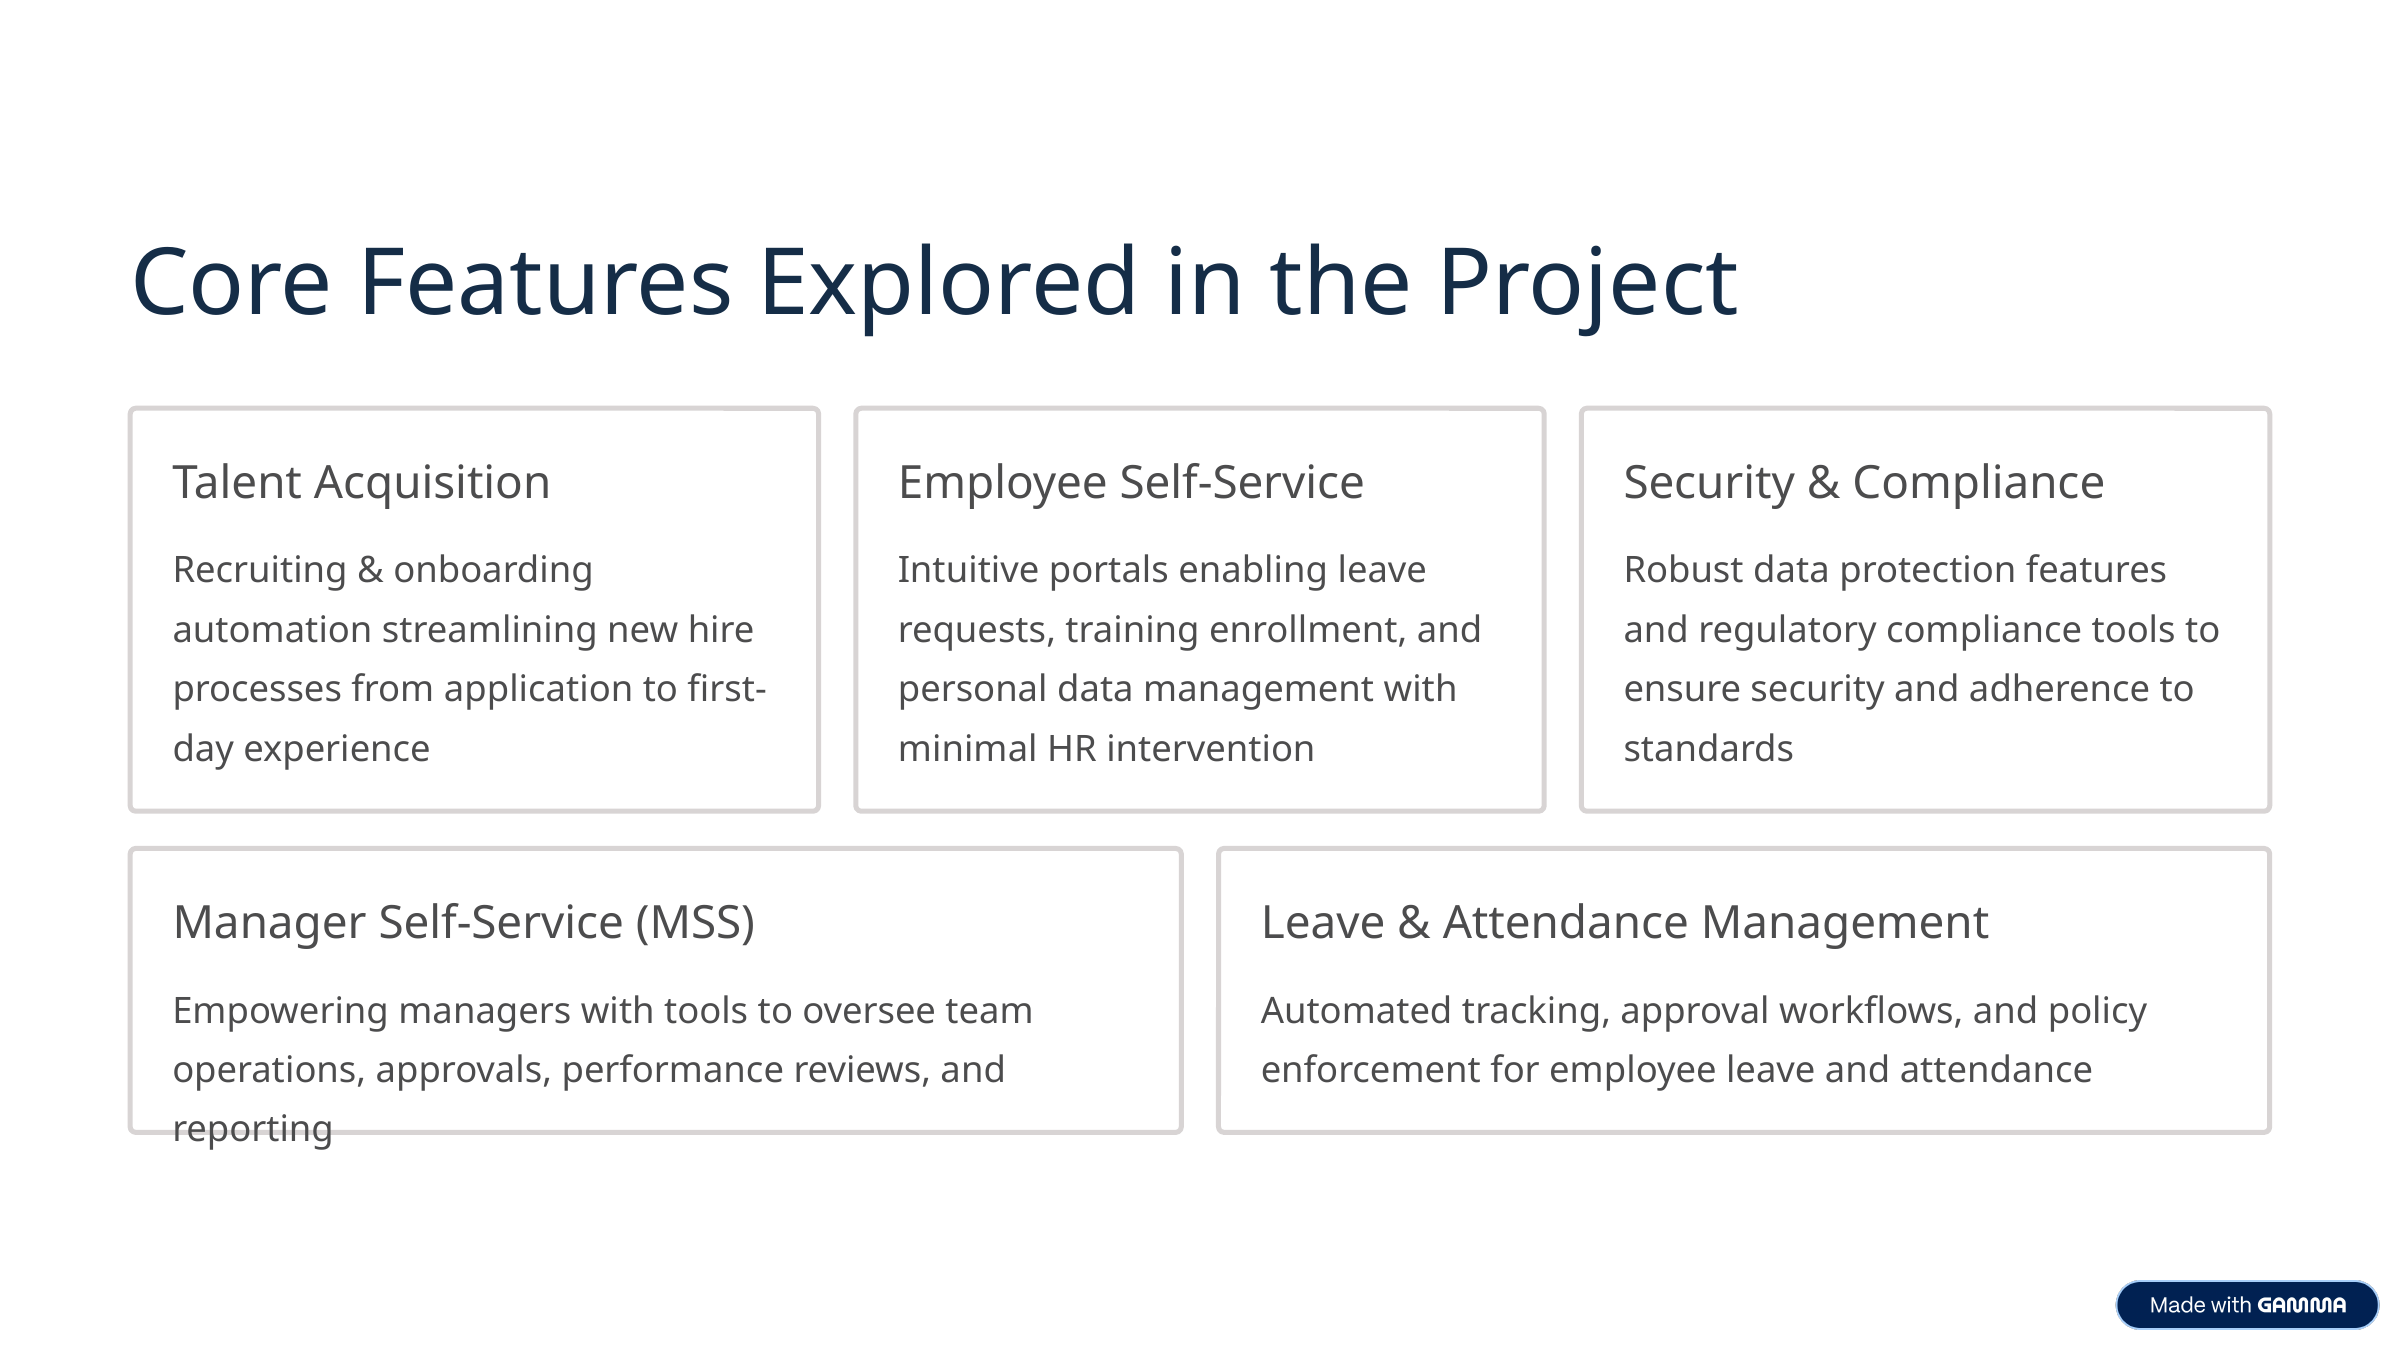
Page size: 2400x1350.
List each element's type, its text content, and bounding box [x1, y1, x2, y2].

text_box [855, 408, 1545, 812]
text_box Core Features Explored in the Project [130, 217, 1548, 334]
text_box [130, 408, 819, 812]
text_box [1581, 408, 2270, 812]
text_box [1218, 848, 2270, 1133]
text_box Robust data protection features and regulatory compliance tools to ensure security and adherence to standards [1623, 530, 2228, 769]
text_box Manager Self-Service (MSS) [172, 890, 709, 949]
text_box Leave & Attendance Management [1260, 890, 1909, 949]
text_box Employee Self-Service [897, 450, 1363, 509]
text_box Automated tracking, approval workflows, and policy enforcement for employee leave and attendance [1260, 971, 2228, 1091]
text_box Security & Compliance [1623, 450, 2089, 509]
text_box [130, 848, 1182, 1133]
picture [2106, 1271, 2389, 1339]
text_box Recruiting & onboarding automation streamlining new hire processes from application to first-day experience [172, 530, 777, 769]
text_box Talent Acquisition [172, 450, 638, 509]
text_box Intuitive portals enabling leave requests, training enrollment, and personal data management with minimal HR intervention [897, 530, 1502, 769]
text_box Empowering managers with tools to oversee team operations, approvals, performance reviews, and reporting [172, 971, 1140, 1091]
